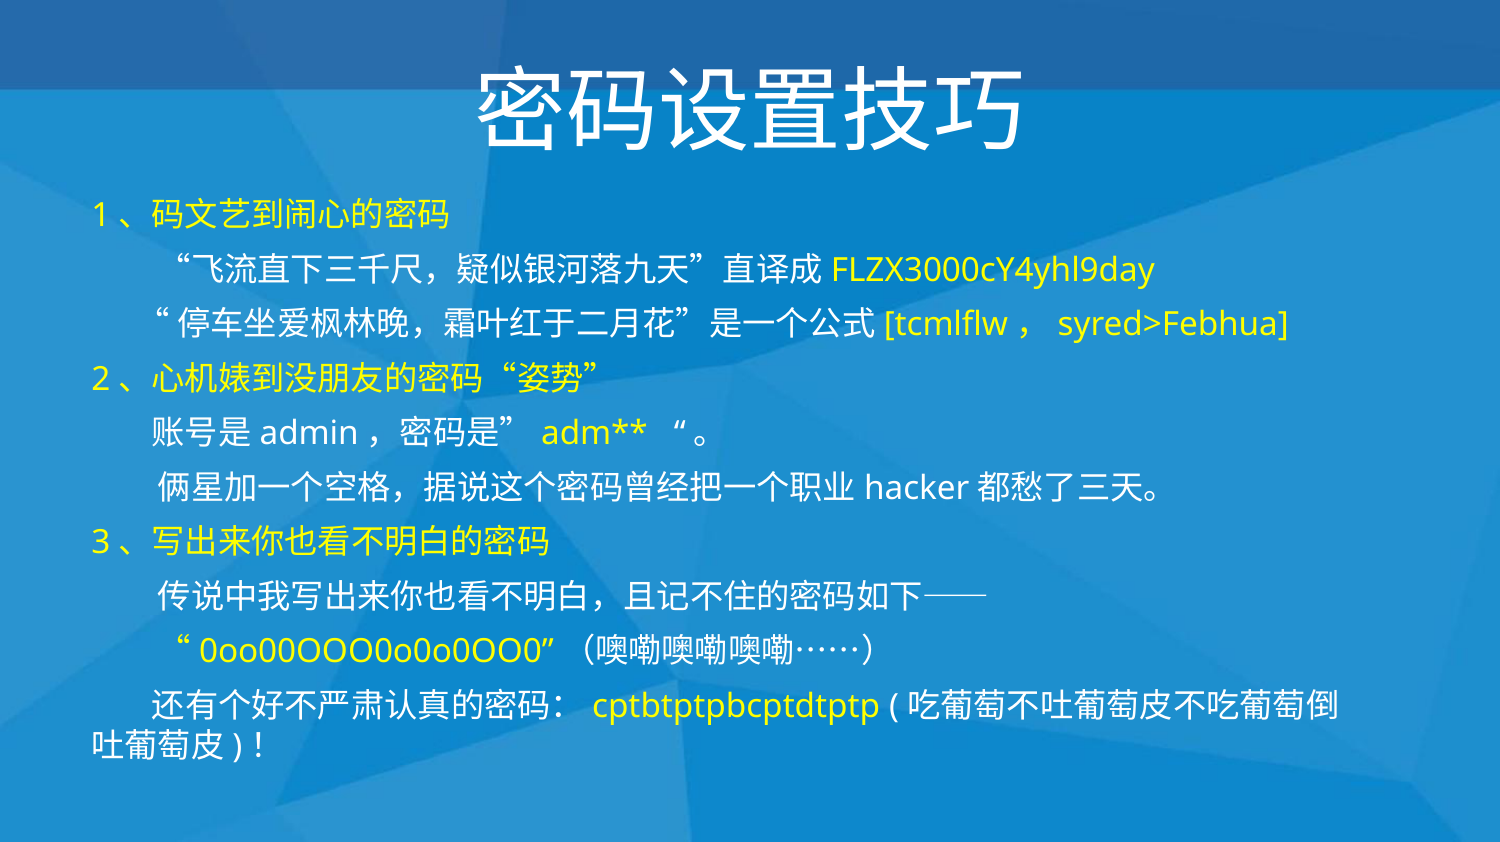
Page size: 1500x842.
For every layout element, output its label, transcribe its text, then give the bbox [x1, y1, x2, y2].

picture [0, 0, 1500, 842]
list 1、码文艺到闹心的密码 “飞流直下三千尺，疑似银河落九天”直译成FLZX3000cY4yhl9day “停车坐爱枫林晚，霜叶红于二月花”是一个公式[tcmlflw，syred>Febhua] 2、心机婊到没朋友的密码“姿势” 账号是admin，密码是”adm** “。 俩星加一个空格，据说这个密码曾经把一个职业hacker都愁了三天。 3、写出来你也看不明白的密码 传说中我写出来你也看不明白，且记不住的密码如下—— “0oo00OOO0o0o0OO0”（噢嘞噢嘞噢嘞……） 还有个好不严肃认真的密码：cptbtptpbcptdtptp (吃葡萄不吐葡萄皮不吃葡萄倒吐葡萄皮)！ [83, 185, 1379, 772]
title 密码设置技巧 [102, 44, 1398, 225]
